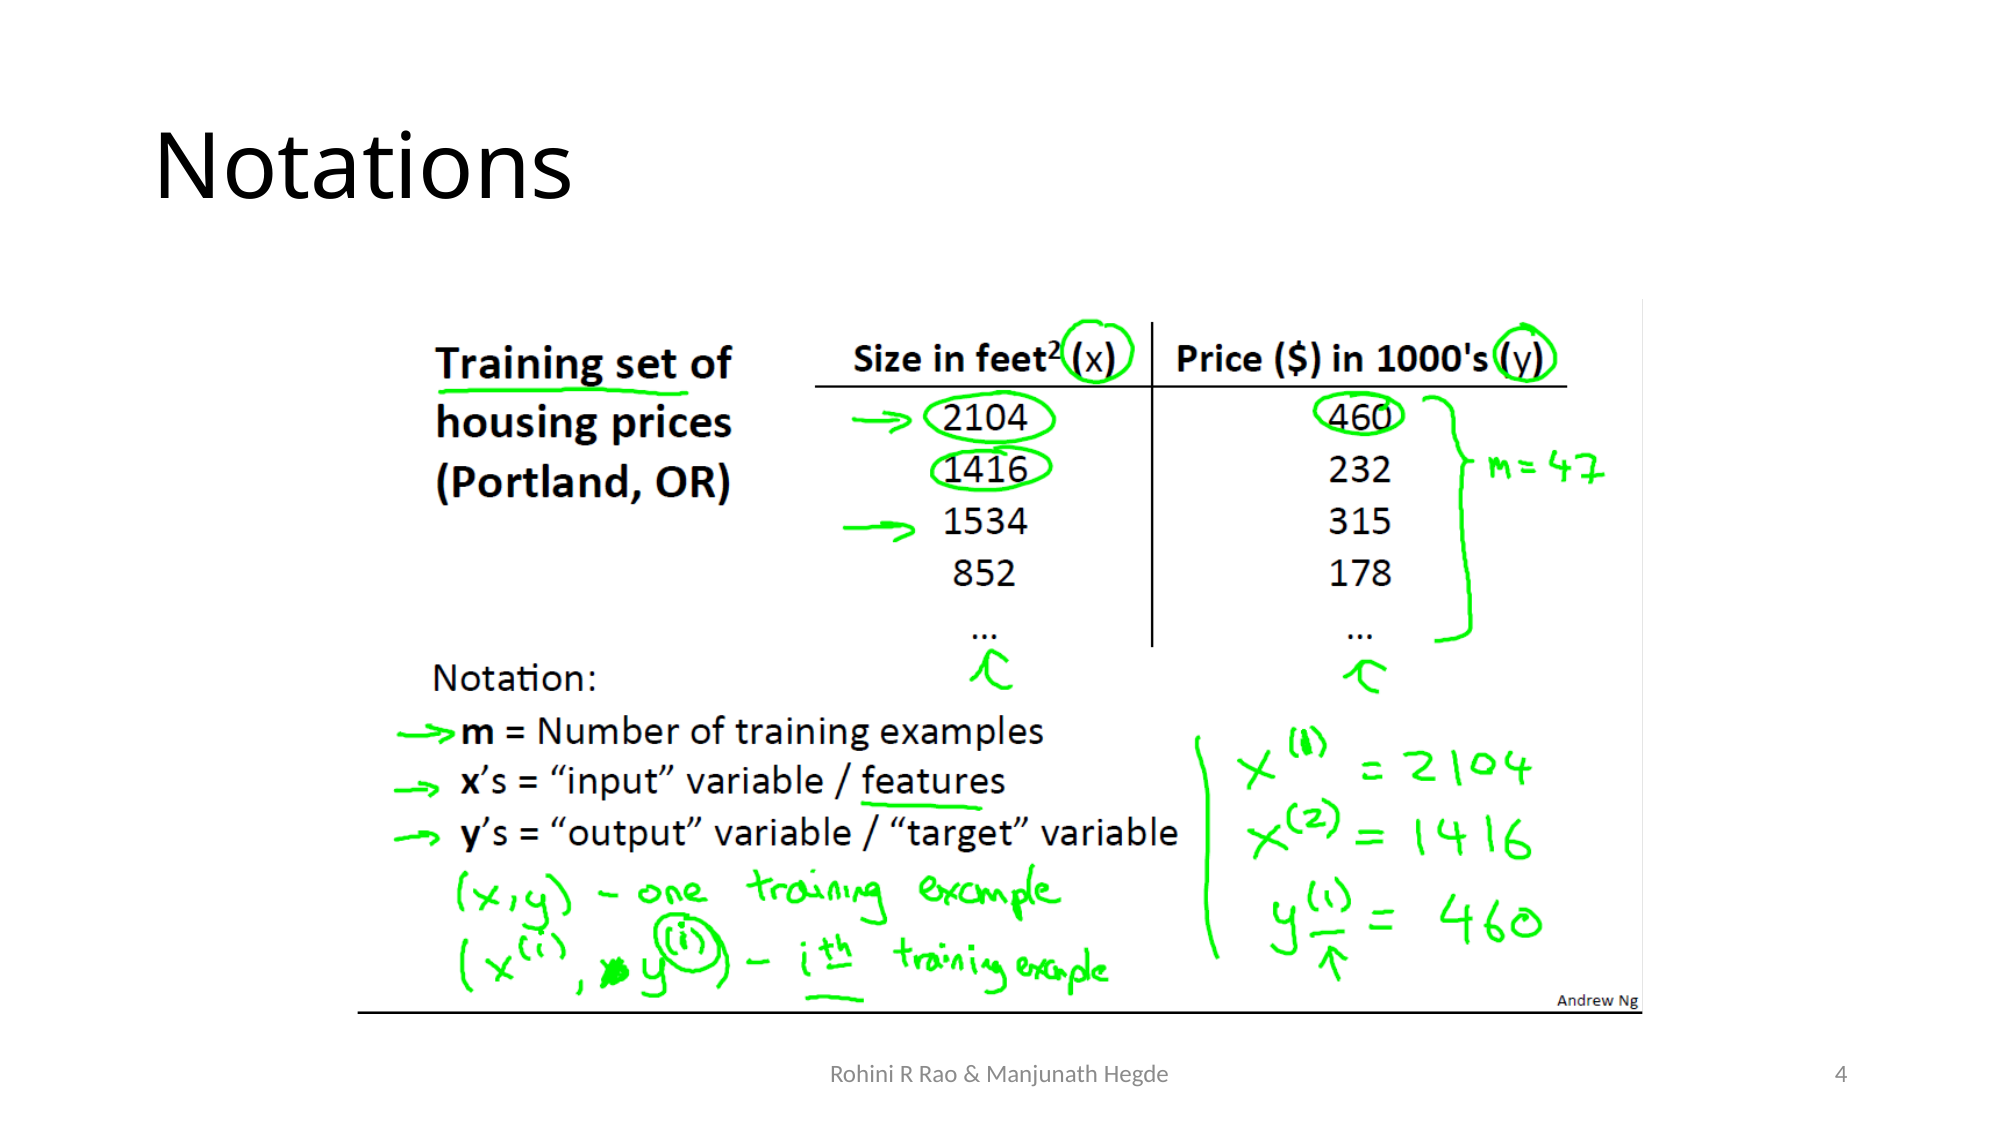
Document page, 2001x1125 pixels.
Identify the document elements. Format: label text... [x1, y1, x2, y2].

title Notations [137, 59, 1863, 278]
footer Rohini R Rao & Manjunath Hegde [662, 1042, 1338, 1103]
slide_number 4 [1412, 1042, 1863, 1103]
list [357, 299, 1643, 1014]
